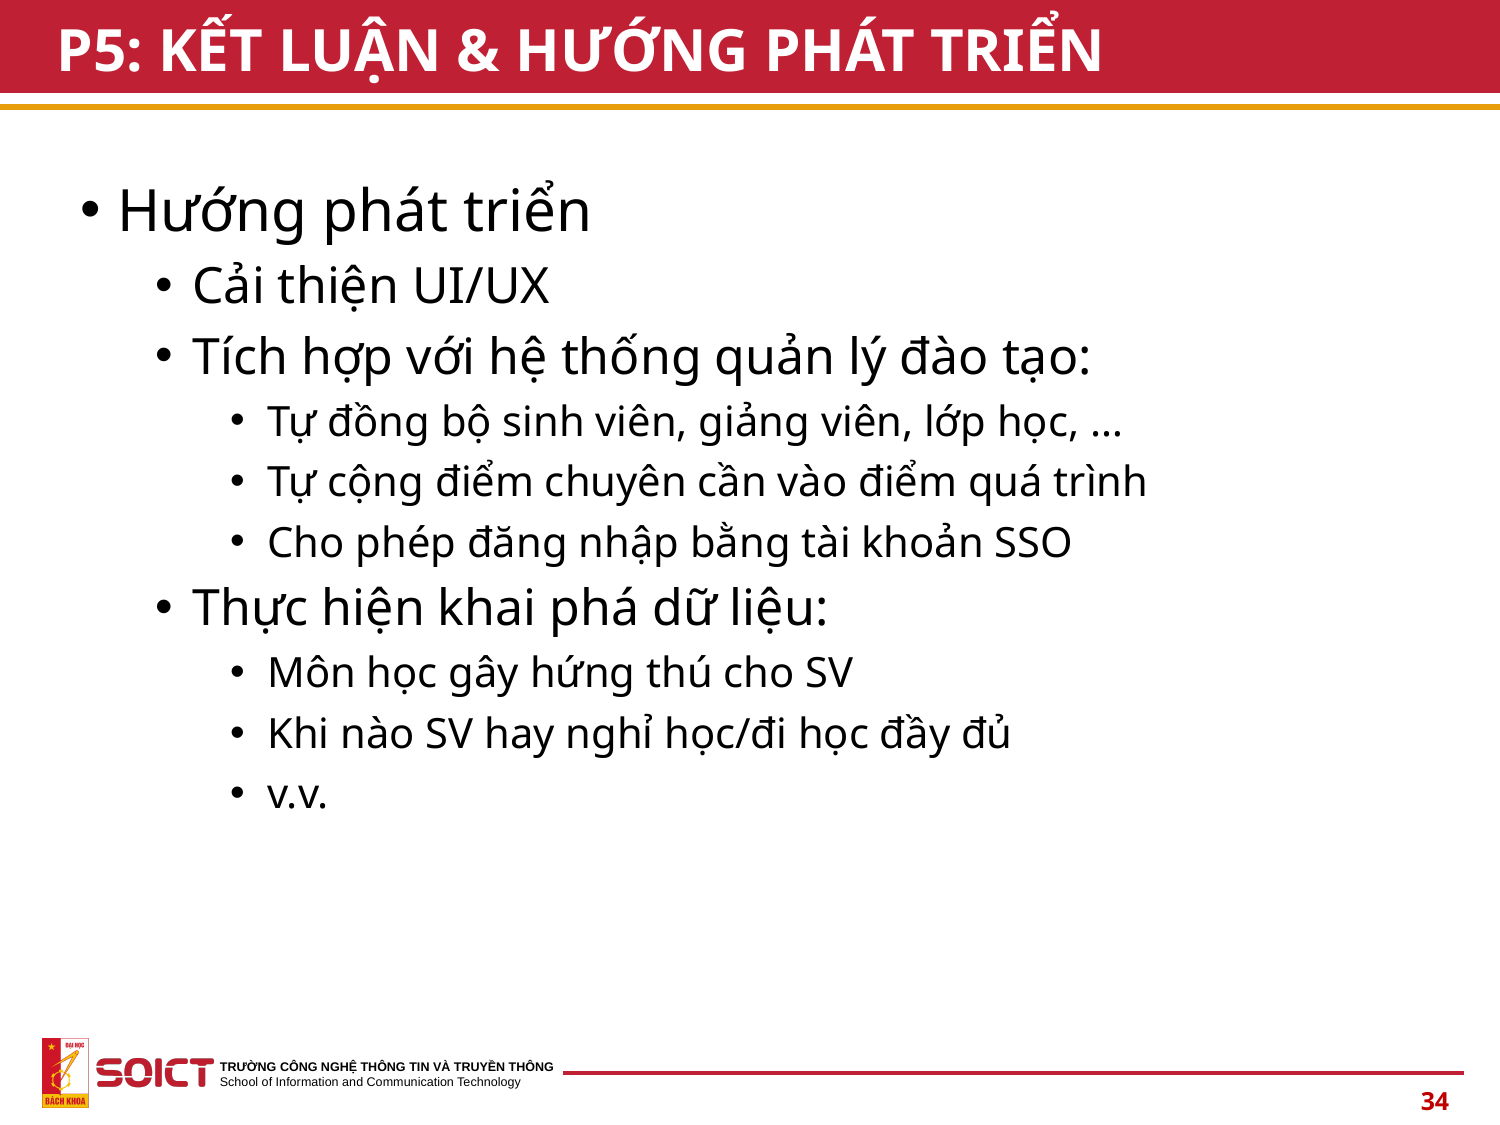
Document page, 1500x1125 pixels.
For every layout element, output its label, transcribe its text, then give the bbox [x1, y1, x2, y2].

picture [42, 1038, 214, 1108]
slide_number 34 [1126, 1078, 1464, 1124]
list Hướng phát triển Cải thiện UI/UX Tích hợp với hệ thống quản lý đào tạo: Tự đồng bộ sinh viên, giảng viên, lớp học, … Tự cộng điểm chuyên cần vào điểm quá trình Cho phép đăng nhập bằng tài khoản SSO Thực hiện khai phá dữ liệu: Môn học gây hứng thú cho SV Khi nào SV hay nghỉ học/đi học đầy đủ v.v. [65, 166, 1435, 904]
text_box P5: KẾT LUẬN & HƯỚNG PHÁT TRIỂN [41, 13, 1459, 85]
